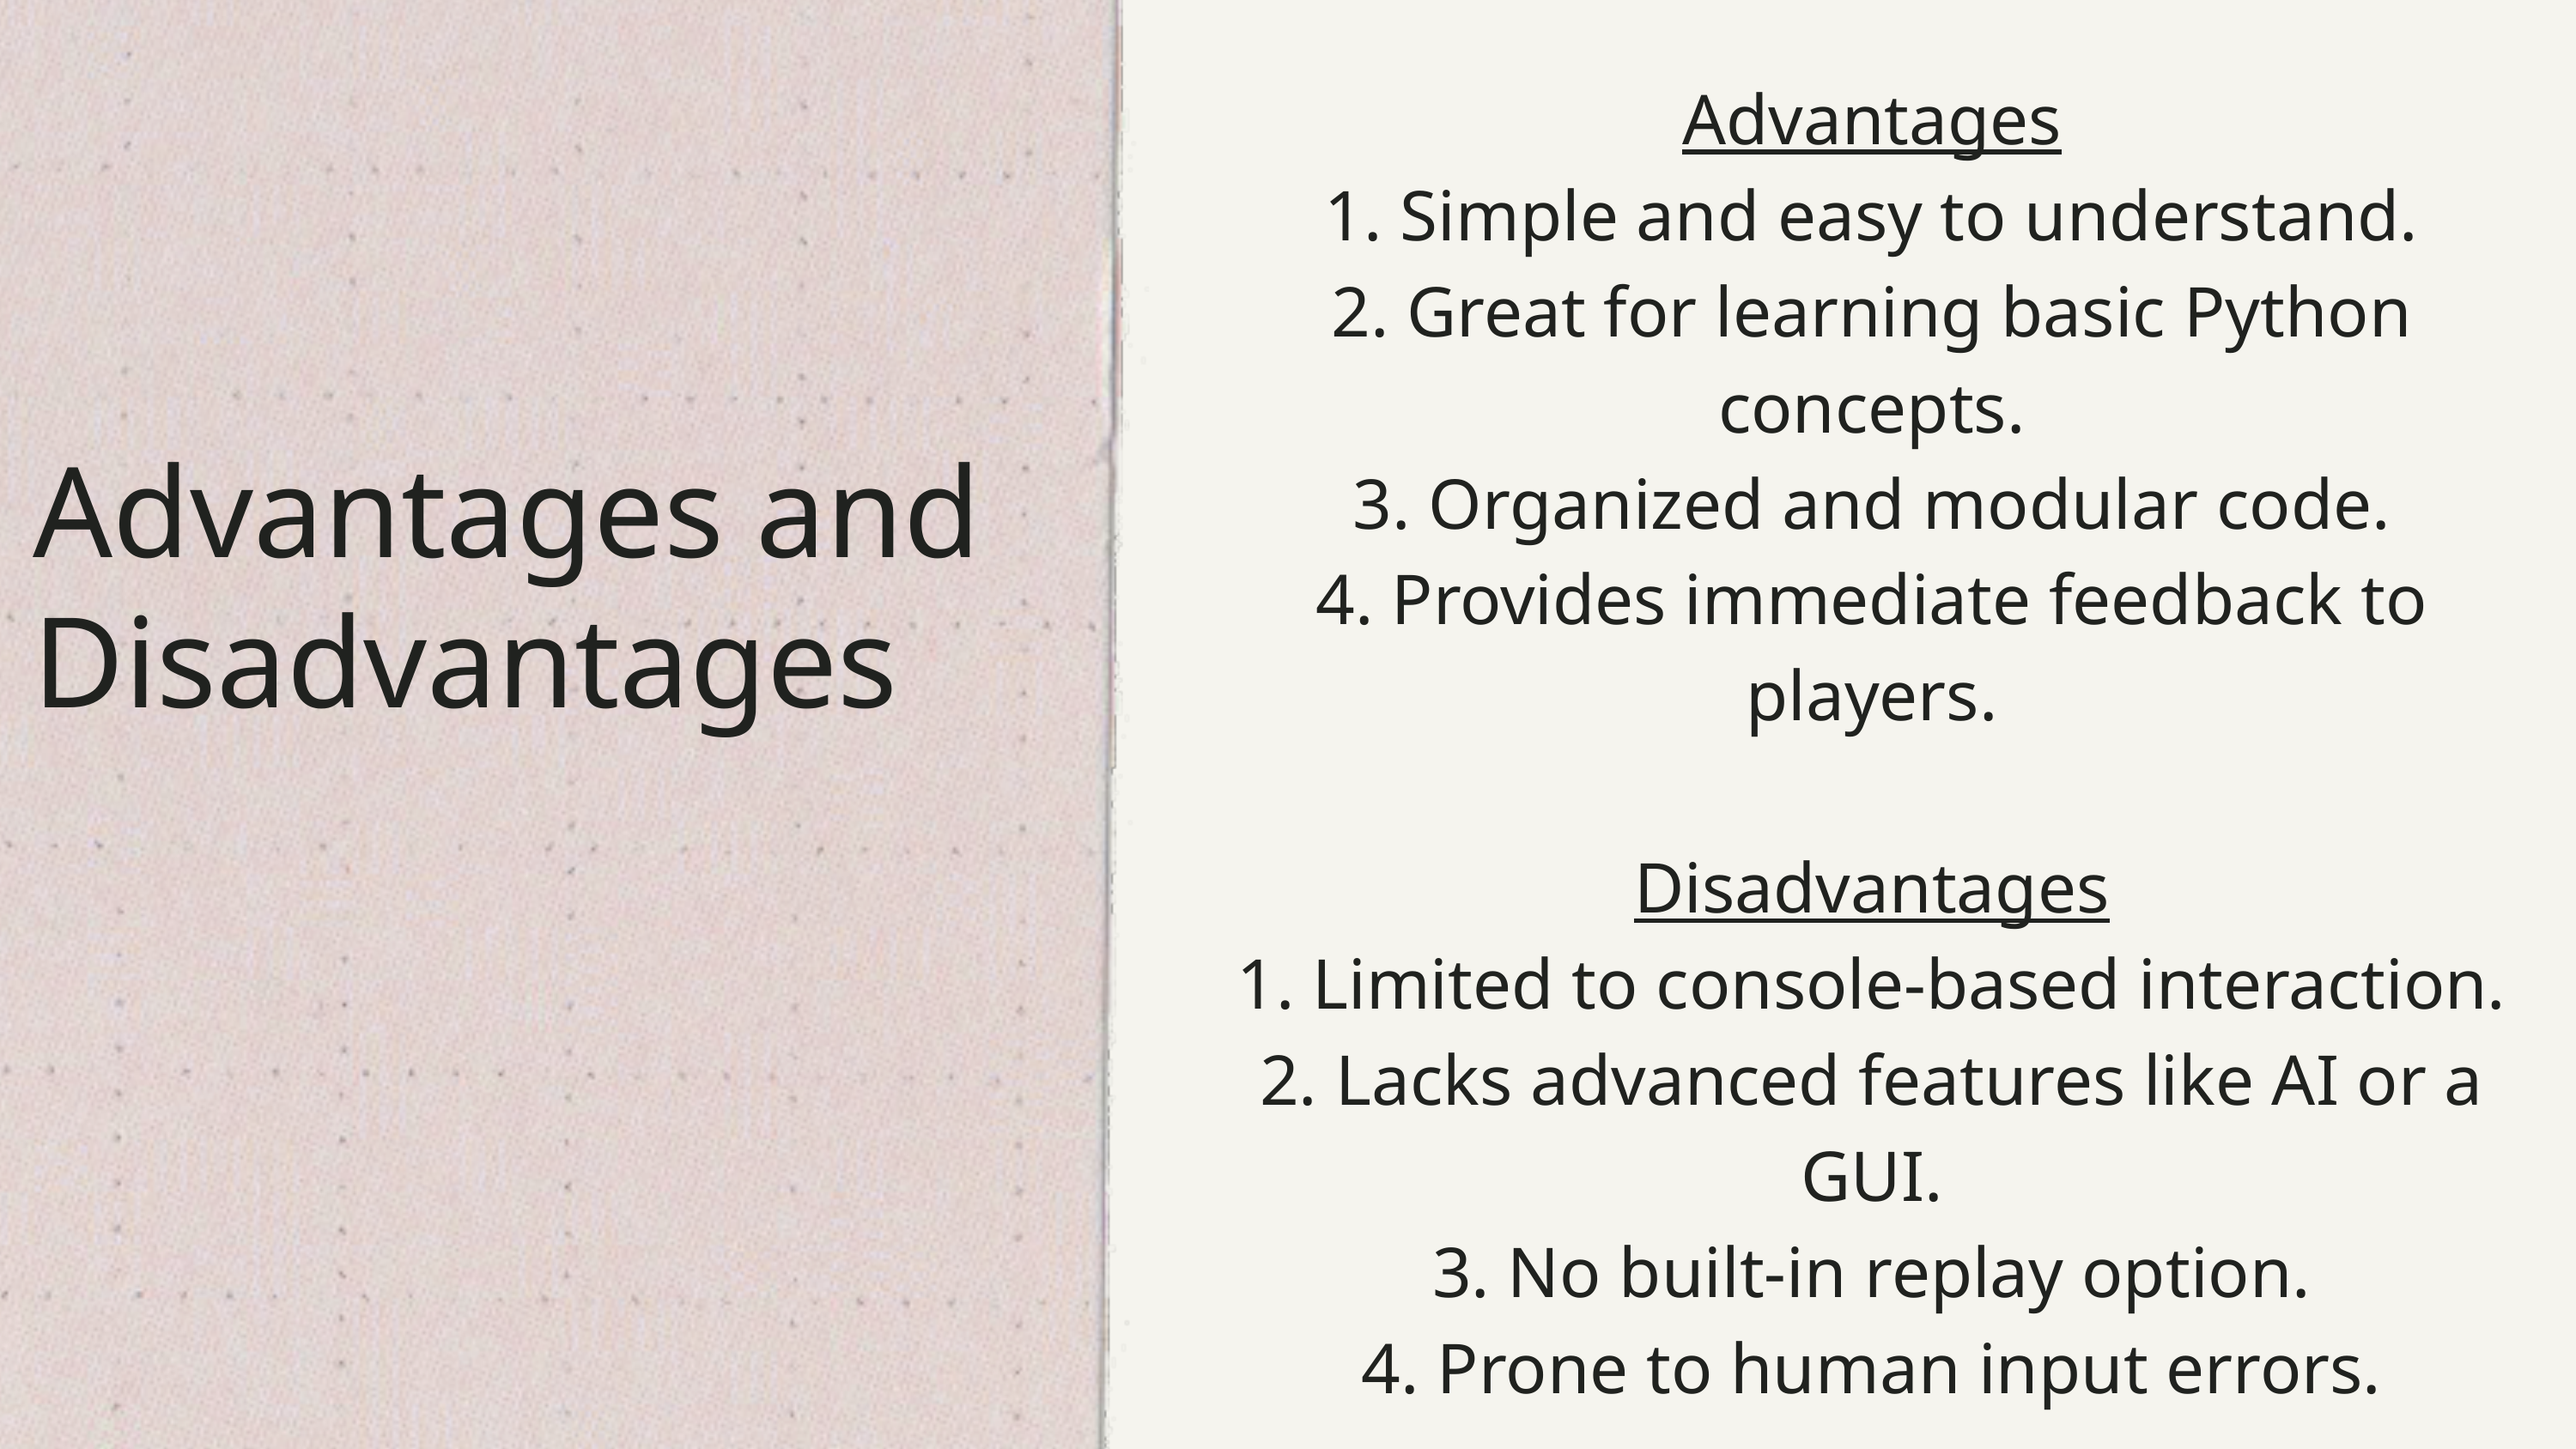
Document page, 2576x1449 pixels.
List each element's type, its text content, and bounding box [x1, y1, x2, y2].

text_box [0, 0, 1150, 1449]
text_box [33, 432, 1088, 1016]
text_box Advantages 1. Simple and easy to understand. 2. Great for learning basic Python concepts. 3. Organized and modular code. 4. Provides immediate feedback to players. Disadvantages 1. Limited to console-based interaction. 2. Lacks advanced features like AI or a GUI. 3. No built-in replay option. 4. Prone to human input errors. [1204, 62, 2540, 1408]
